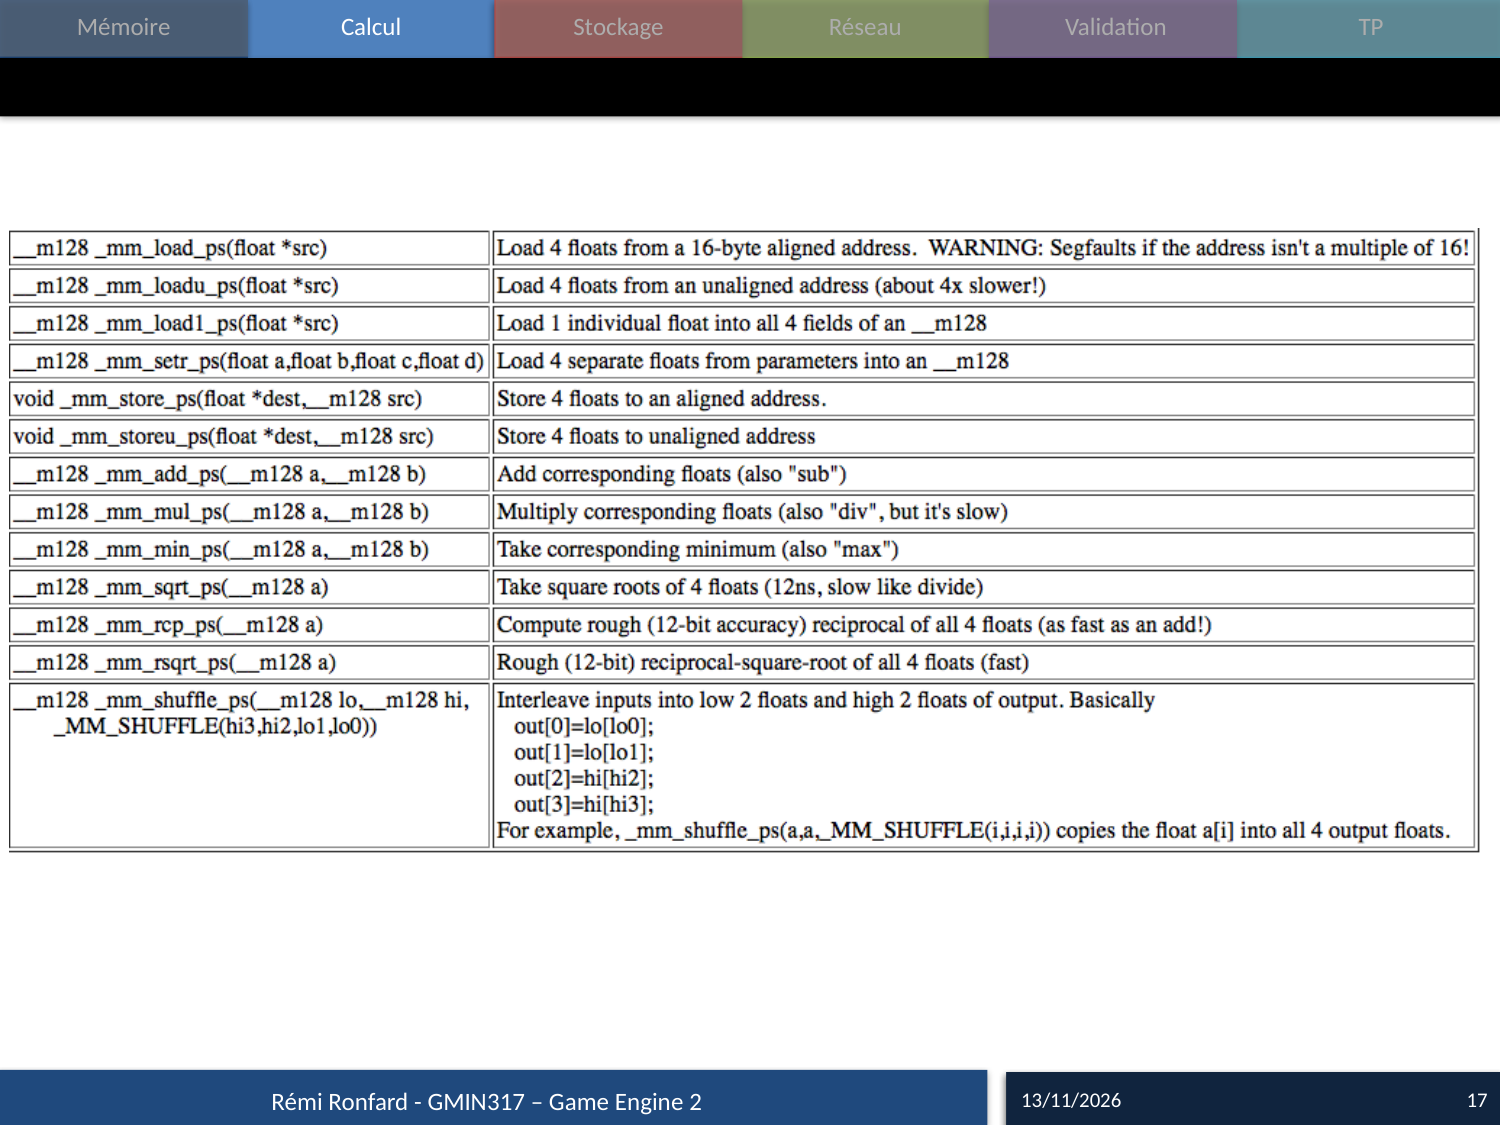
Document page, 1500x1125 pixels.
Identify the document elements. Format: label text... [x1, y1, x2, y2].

slide_number 17 [1152, 1071, 1500, 1125]
picture [8, 227, 1500, 854]
footer Rémi Ronfard - GMIN317 – Game Engine 2 [0, 1072, 988, 1125]
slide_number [1006, 1070, 1153, 1125]
